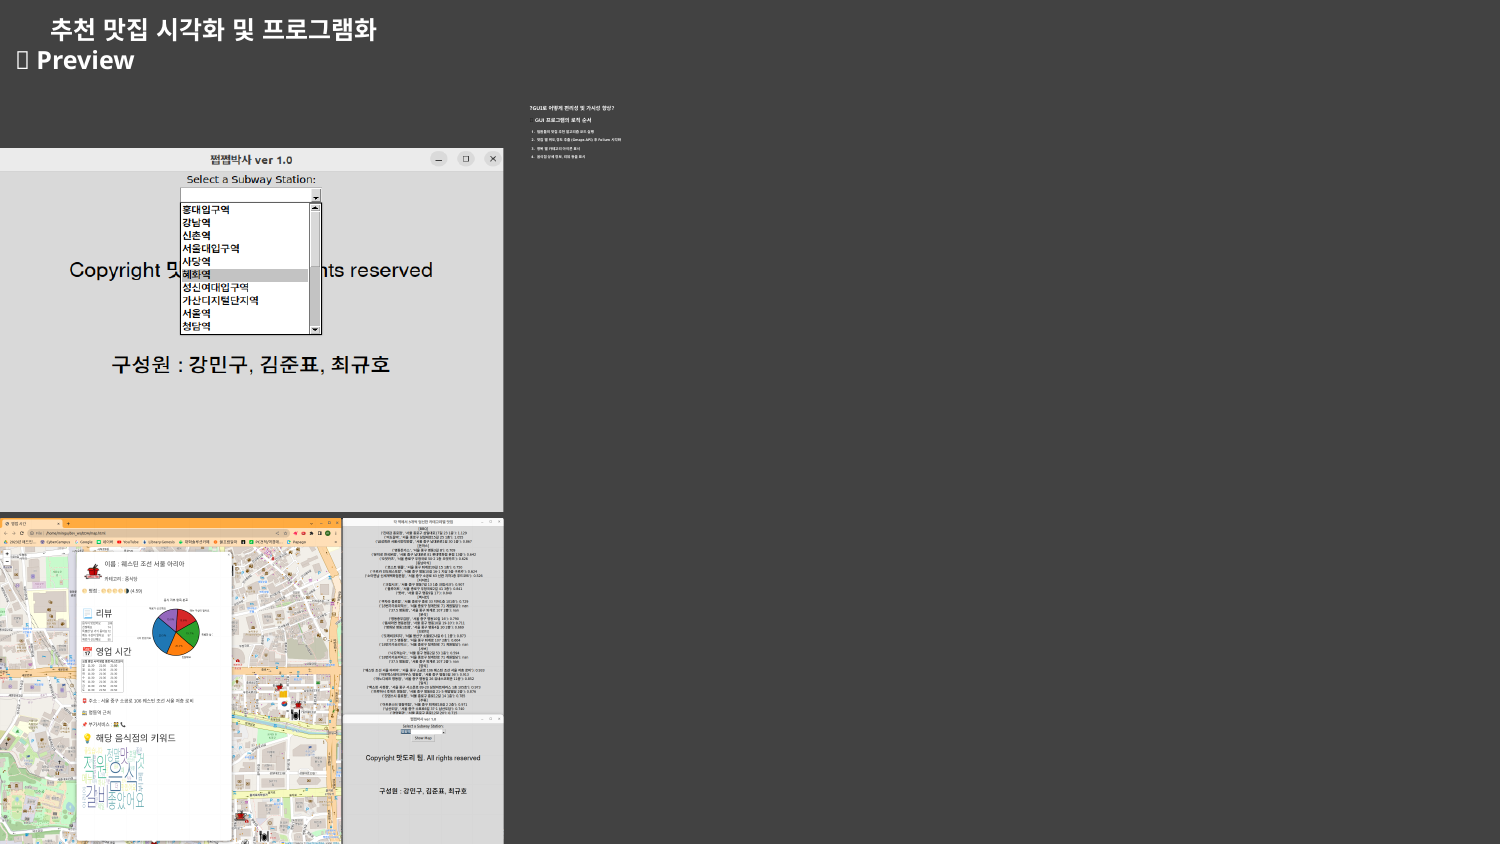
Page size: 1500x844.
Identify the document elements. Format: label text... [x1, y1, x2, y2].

title ❓️GUI로 어떻게 편리성 및 가시성 향상? 💡 GUI 프로그램의 로직 순서 팀원들의 맛집 추천 알고리즘 코드 실행 맛집 별 위도,경도 추출 (Gmaps API) 후 Folium 시각화 항목 별 카테고리 아이콘 표시 음식점 상세 정보, 리뷰 등을 표시 [514, 90, 1466, 181]
title 추천 맛집 시각화 및 프로그램화 📌 Preview [0, 0, 951, 91]
picture [0, 147, 504, 512]
picture [0, 518, 504, 844]
